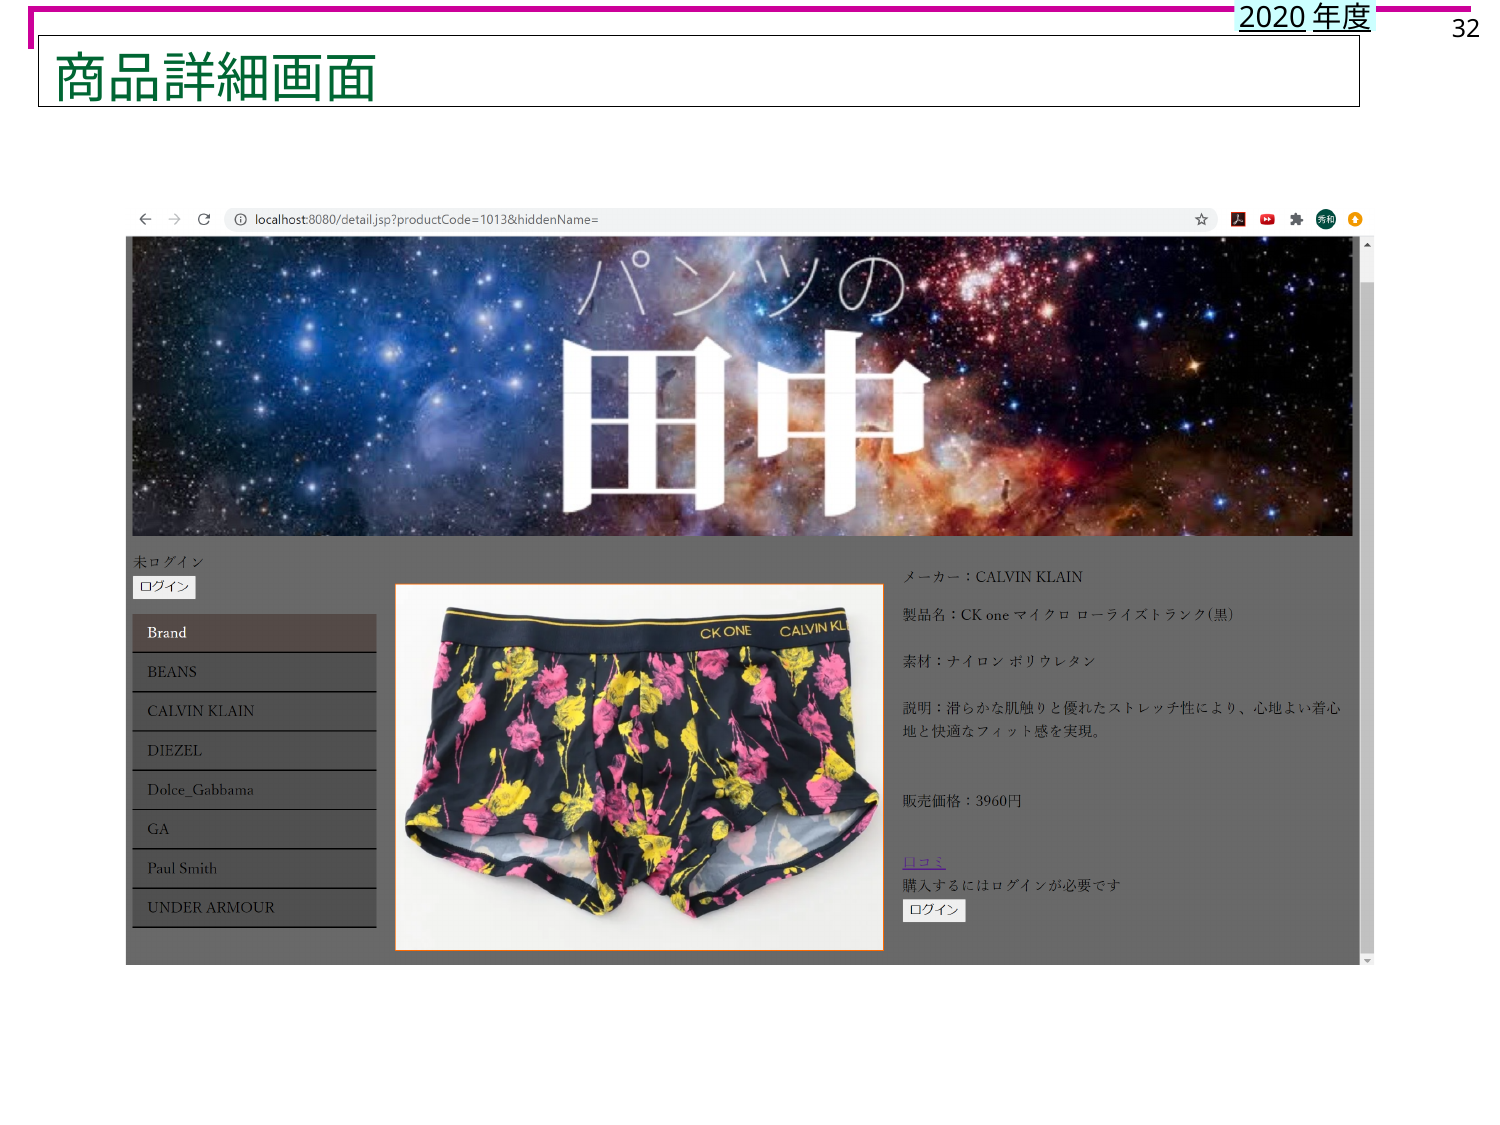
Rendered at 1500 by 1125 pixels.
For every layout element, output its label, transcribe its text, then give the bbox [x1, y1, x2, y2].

slide_number 32 [1372, 12, 1496, 55]
title 商品詳細画面 [38, 35, 1360, 107]
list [125, 207, 1375, 965]
